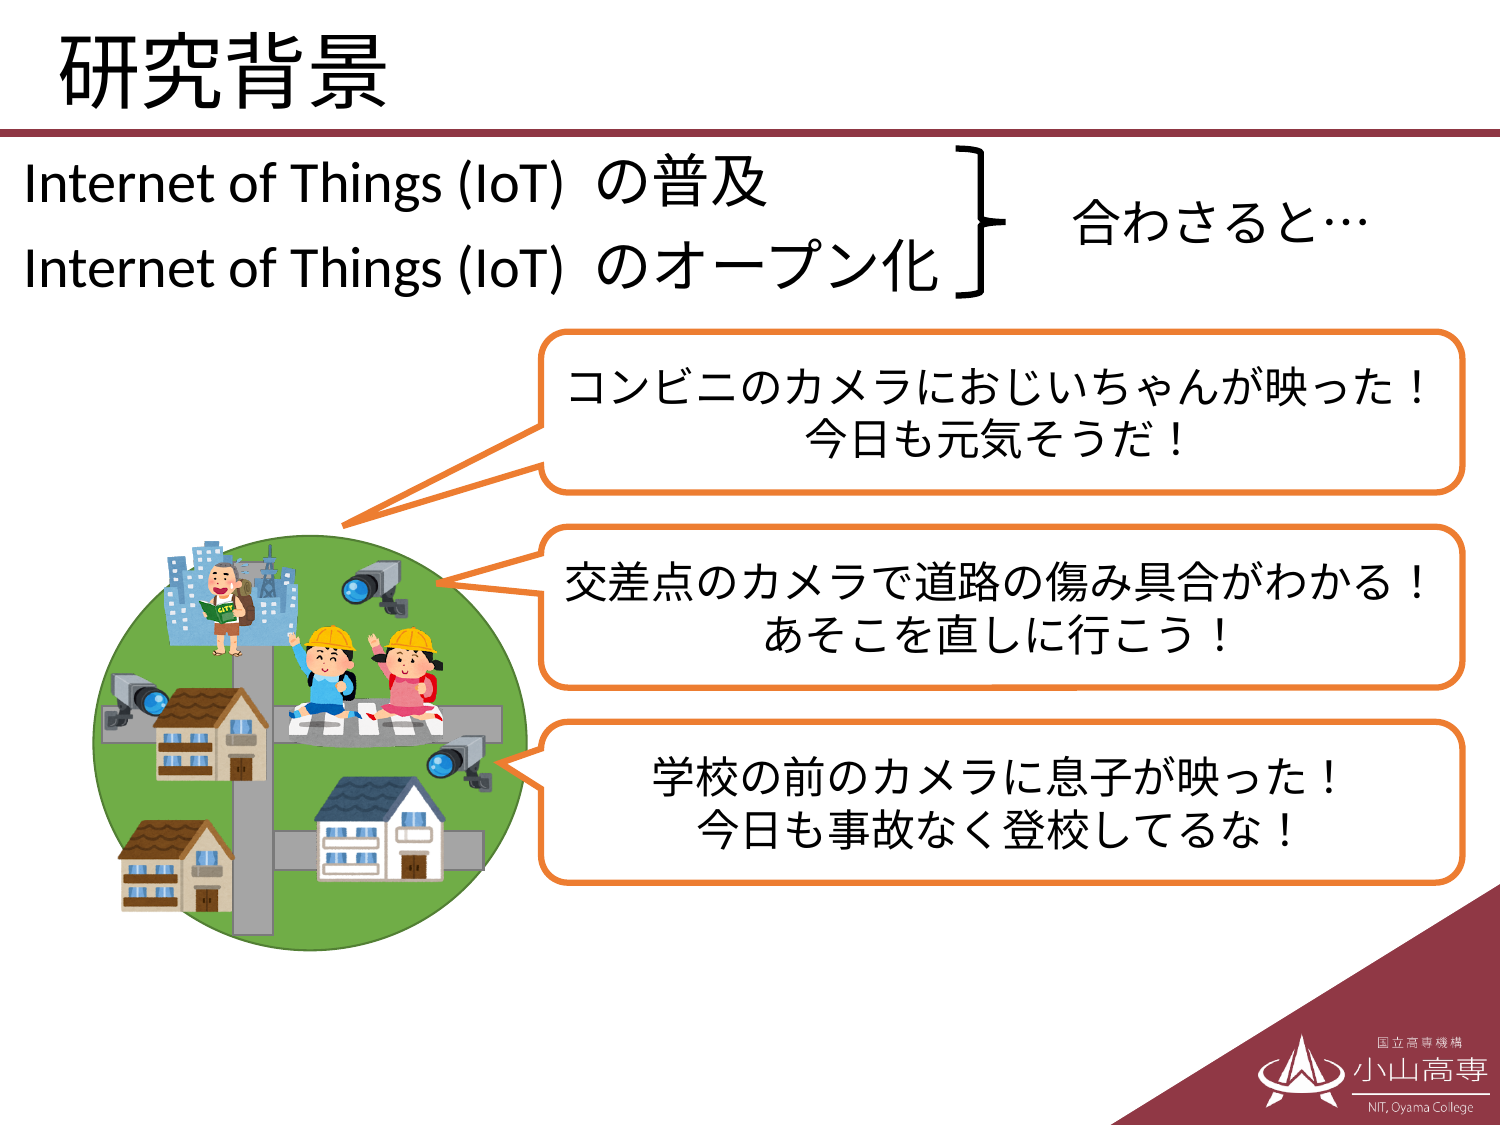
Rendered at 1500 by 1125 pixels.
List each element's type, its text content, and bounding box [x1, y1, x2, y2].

text_box Internet of Things (IoT) のオープン化 [9, 222, 1006, 307]
picture [0, 129, 1500, 137]
title 研究背景 [42, 20, 1294, 130]
picture [1112, 885, 1500, 1125]
text_box 学校の前のカメラに息子が映った！ 今日も事故なく登校してるな！ [527, 720, 1464, 884]
text_box 合わさると… [1056, 184, 1430, 259]
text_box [93, 535, 527, 951]
text_box コンビニのカメラにおじいちゃんが映った！ 今日も元気そうだ！ [342, 330, 1464, 527]
text_box Internet of Things (IoT) の普及 [9, 136, 1006, 222]
text_box [955, 148, 1006, 297]
text_box 交差点のカメラで道路の傷み具合がわかる！ あそこを直しに行こう！ [527, 525, 1464, 689]
